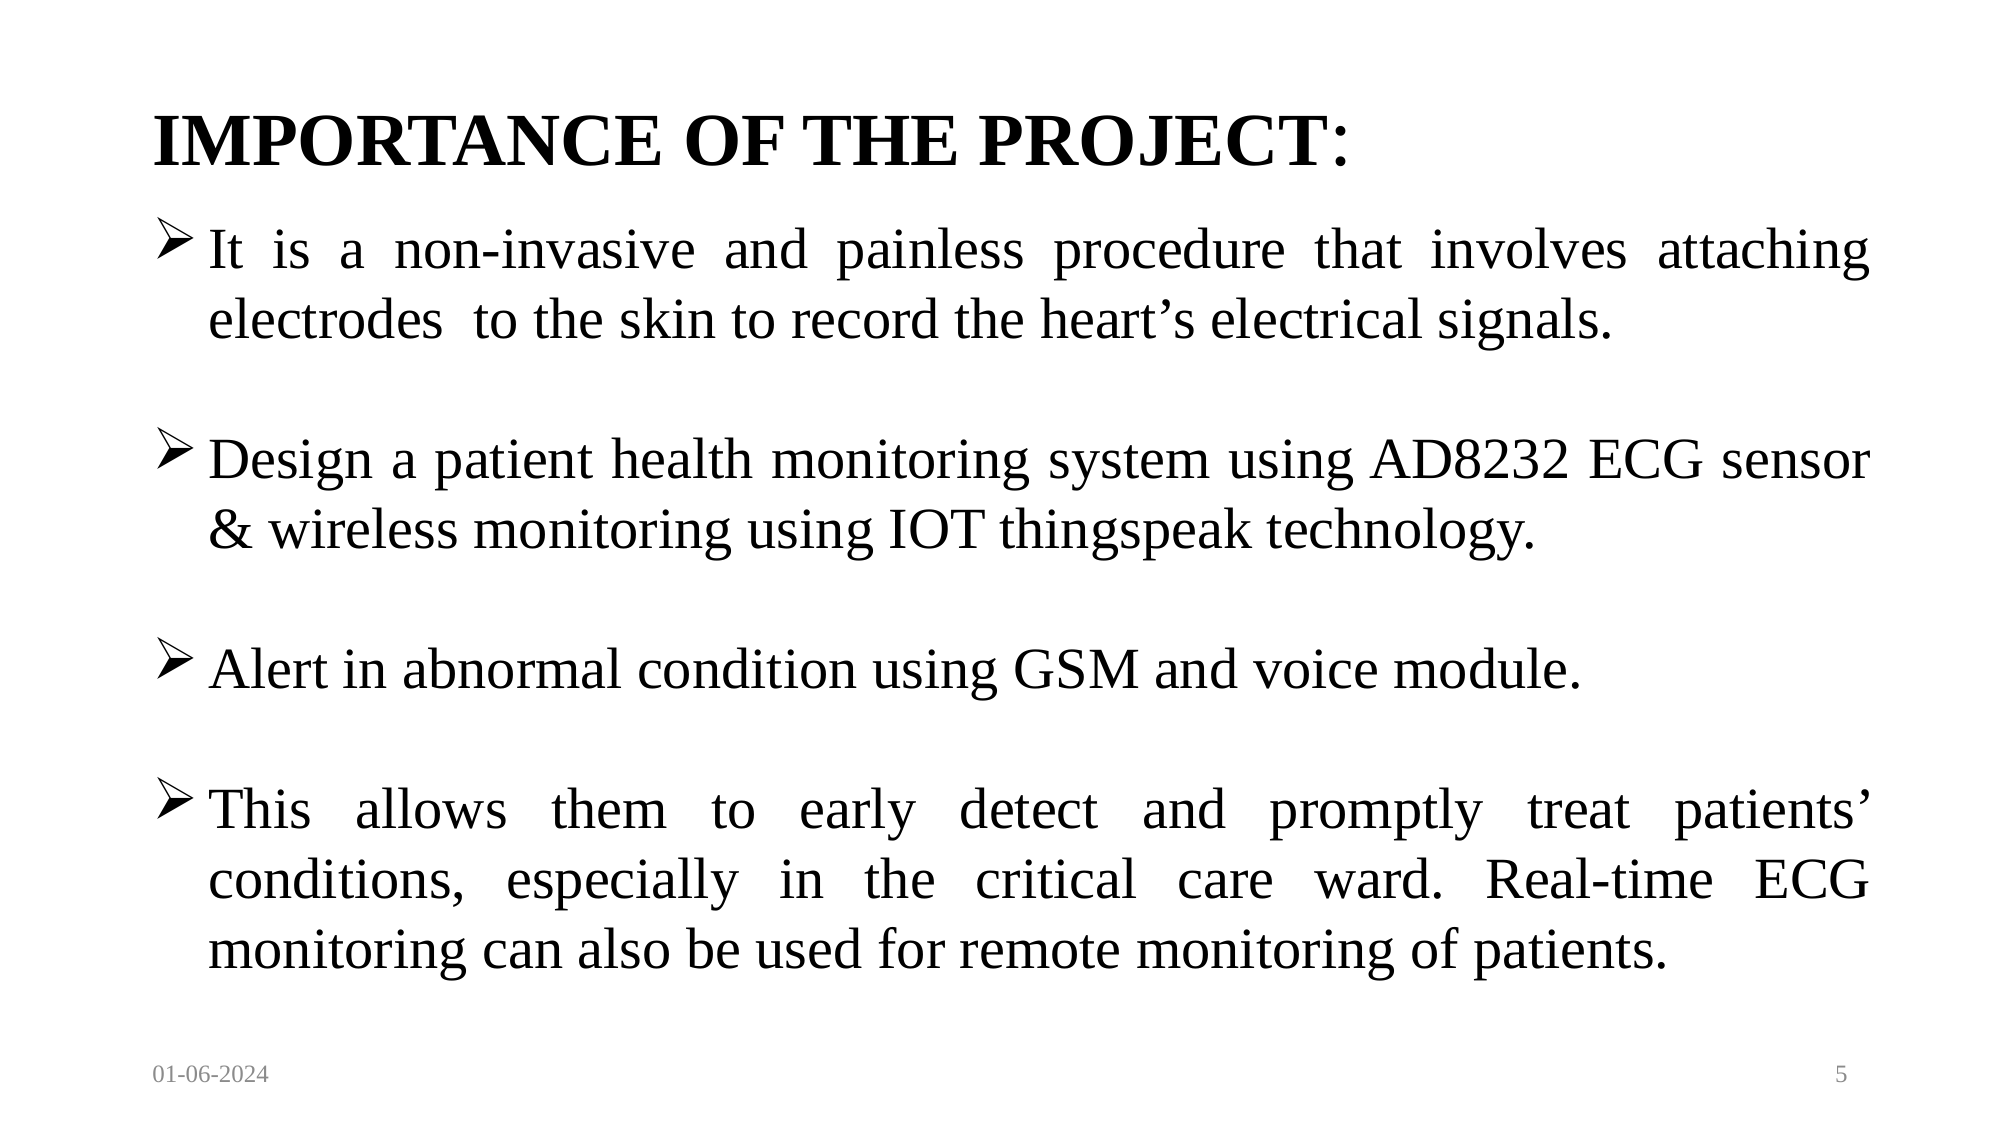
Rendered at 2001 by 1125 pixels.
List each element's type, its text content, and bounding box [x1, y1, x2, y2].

title IMPORTANCE OF THE PROJECT: [137, 0, 1863, 203]
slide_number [137, 1042, 588, 1103]
slide_number 5 [1412, 1042, 1863, 1103]
text_box It is a non-invasive and painless procedure that involves attaching electrodes to the skin to record the heart’s electrical signals. Design a patient health monitoring system using AD8232 ECG sensor & wireless monitoring using IOT thingspeak technology. Alert in abnormal condition using GSM and voice module. This allows them to early detect and promptly treat patients’ conditions, especially in the critical care ward. Real-time ECG monitoring can also be used for remote monitoring of patients. [137, 203, 1887, 988]
